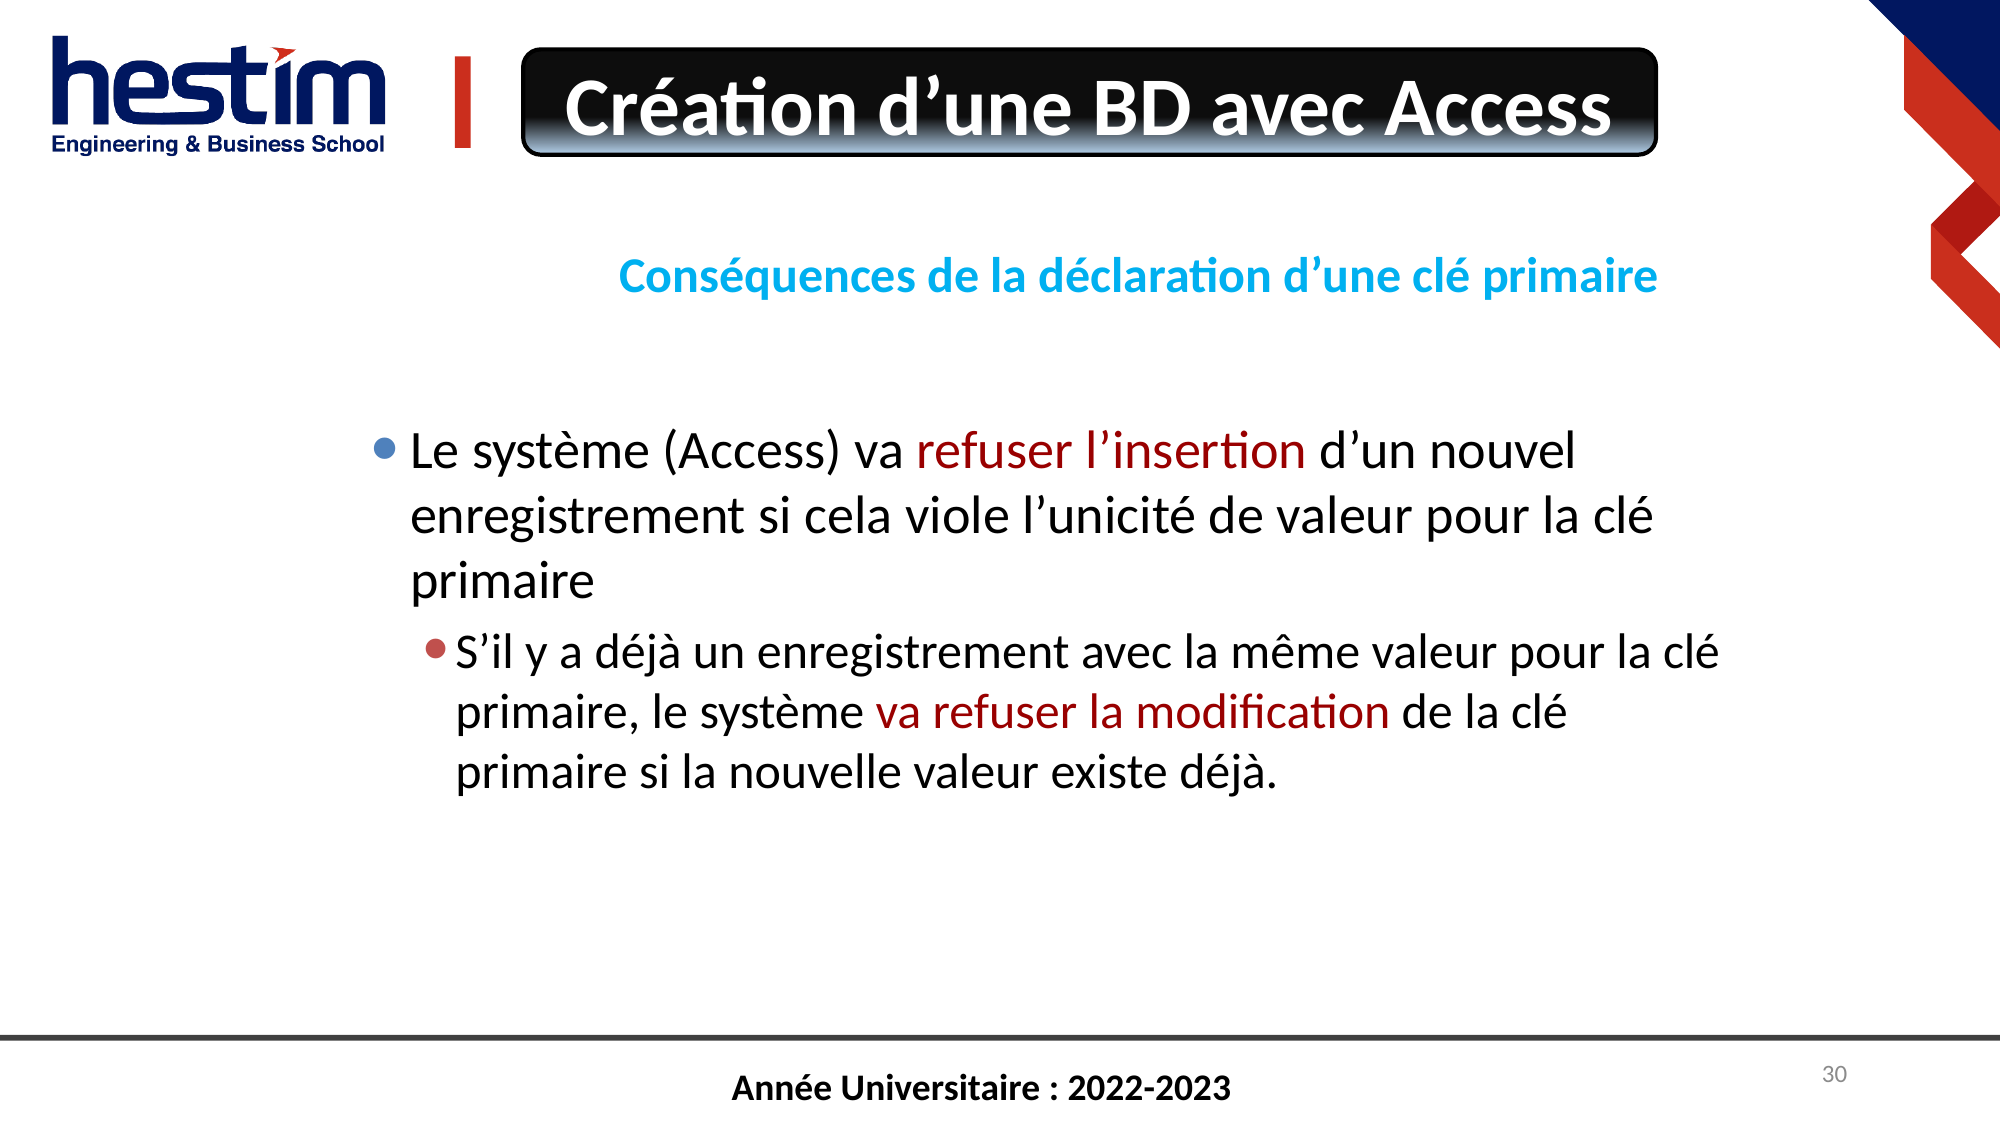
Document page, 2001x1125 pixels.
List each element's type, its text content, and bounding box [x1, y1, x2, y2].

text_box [1866, 0, 2000, 350]
slide_number 30 [1412, 1042, 1863, 1103]
text_box Le système (Access) va refuser l’insertion d’un nouvel enregistrement si cela viole l’unicité de valeur pour la clé primaire S’il y a déjà un enregistrement avec la même valeur pour la clé primaire, le système va refuser la modification de la clé primaire si la nouvelle valeur existe déjà. [363, 412, 1724, 799]
picture [33, 28, 403, 162]
text_box Création d’une BD avec Access [522, 48, 1658, 156]
text_box Année Universitaire : 2022-2023 [716, 1056, 1247, 1125]
text_box Conséquences de la déclaration d’une clé primaire [604, 235, 1675, 311]
text_box [454, 55, 472, 149]
